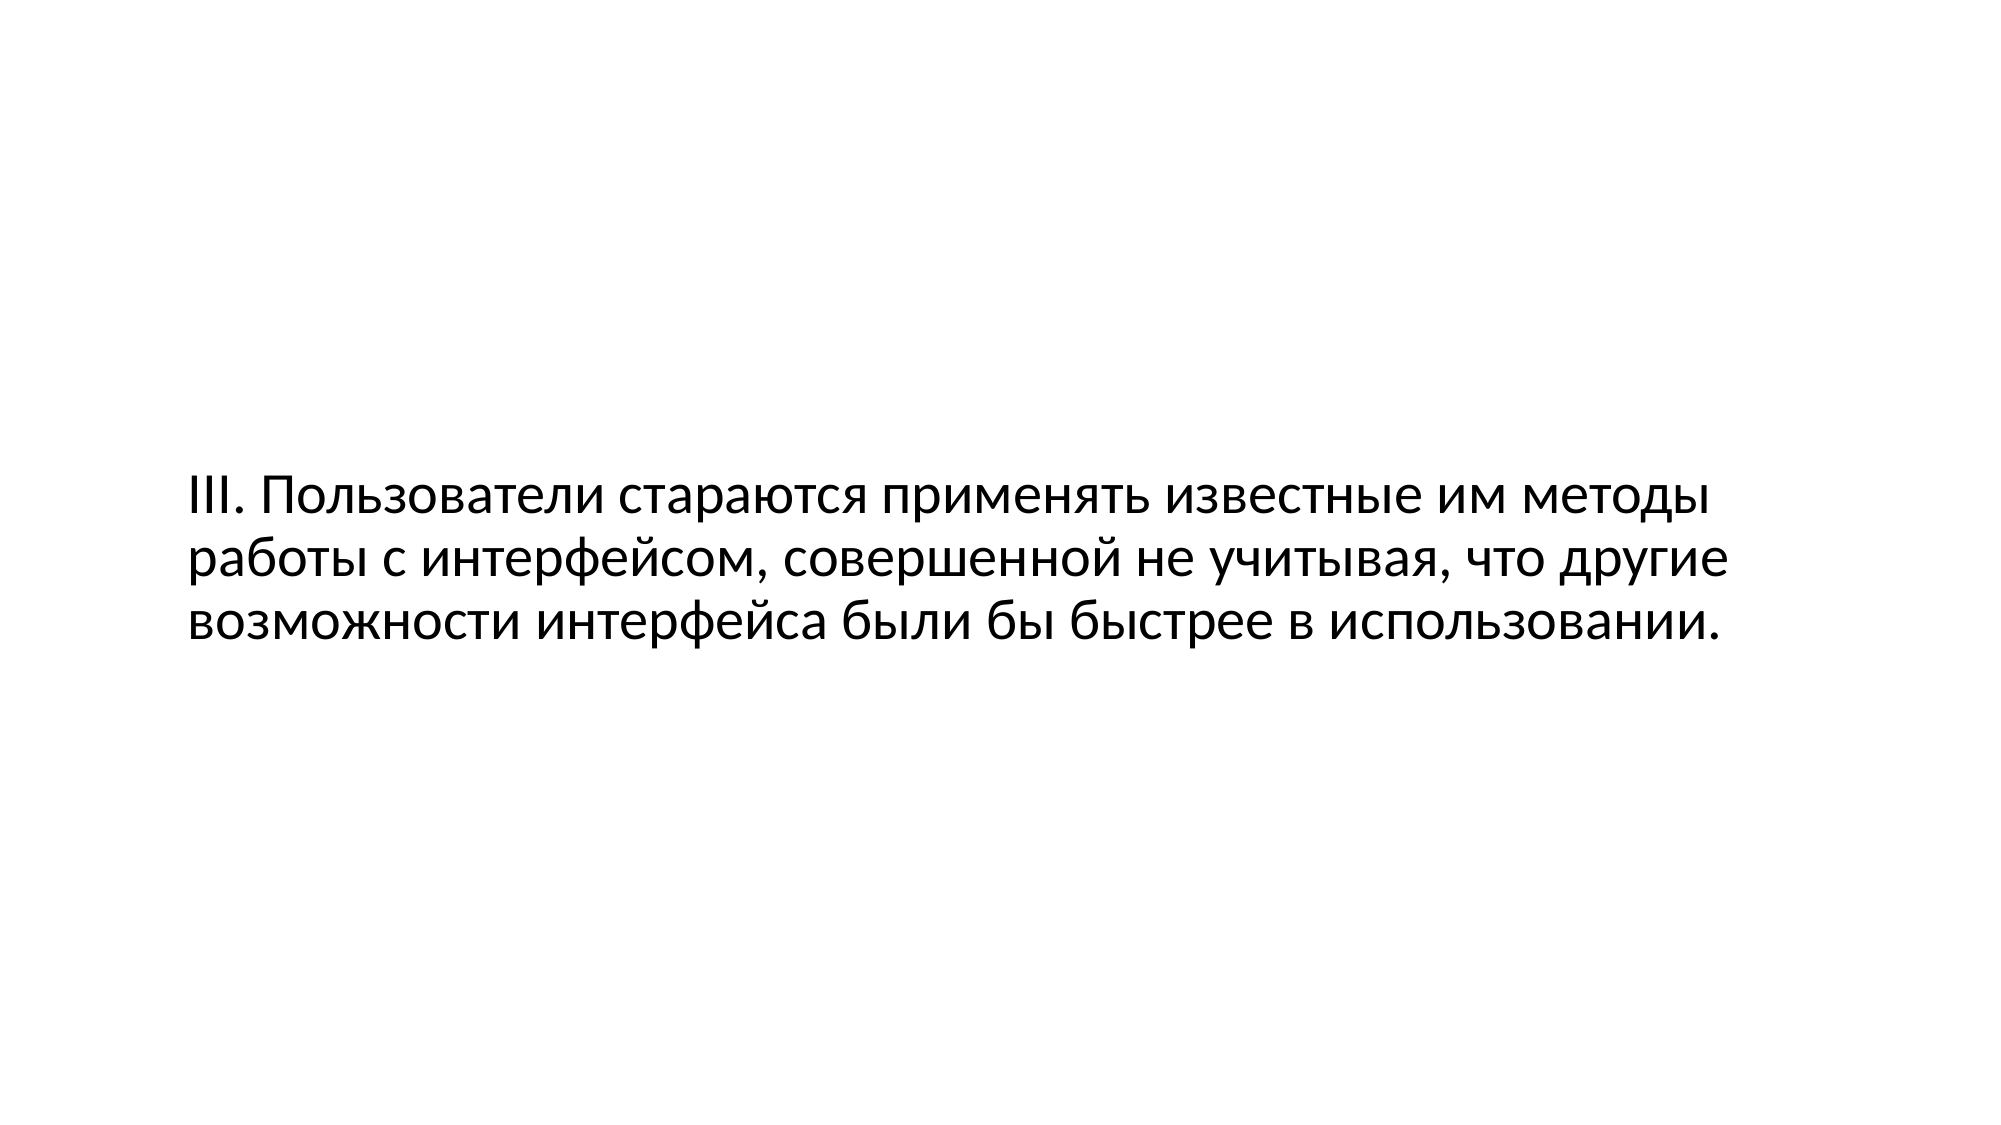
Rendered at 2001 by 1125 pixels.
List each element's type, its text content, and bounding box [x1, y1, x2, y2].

text_box III. Пользователи стараются применять известные им методы работы с интерфейсом, совершенной не учитывая, что другие возможности интерфейса были бы быстрее в использовании. [172, 455, 1898, 772]
